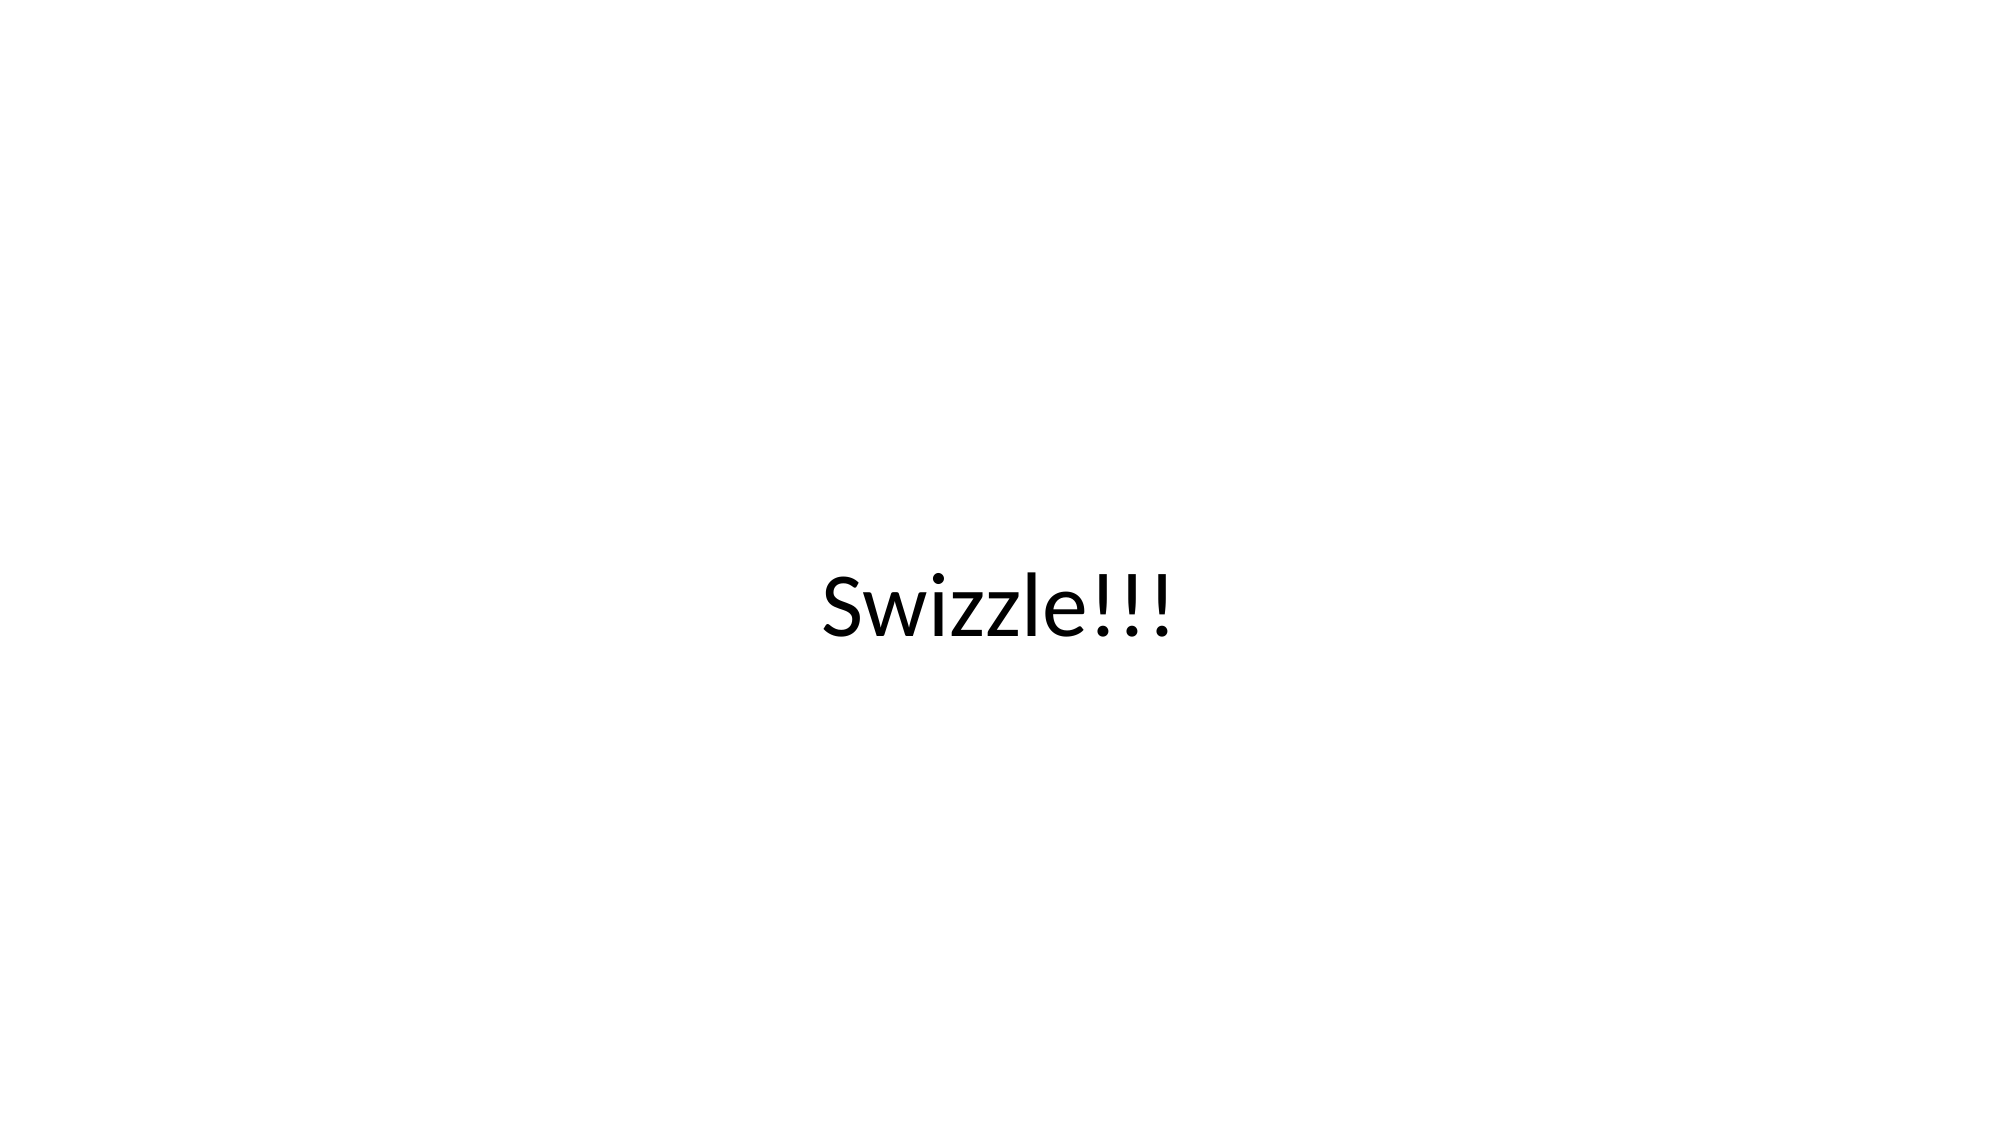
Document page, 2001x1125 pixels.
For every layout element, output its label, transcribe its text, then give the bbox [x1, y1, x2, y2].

list Swizzle!!! [137, 299, 1863, 1014]
